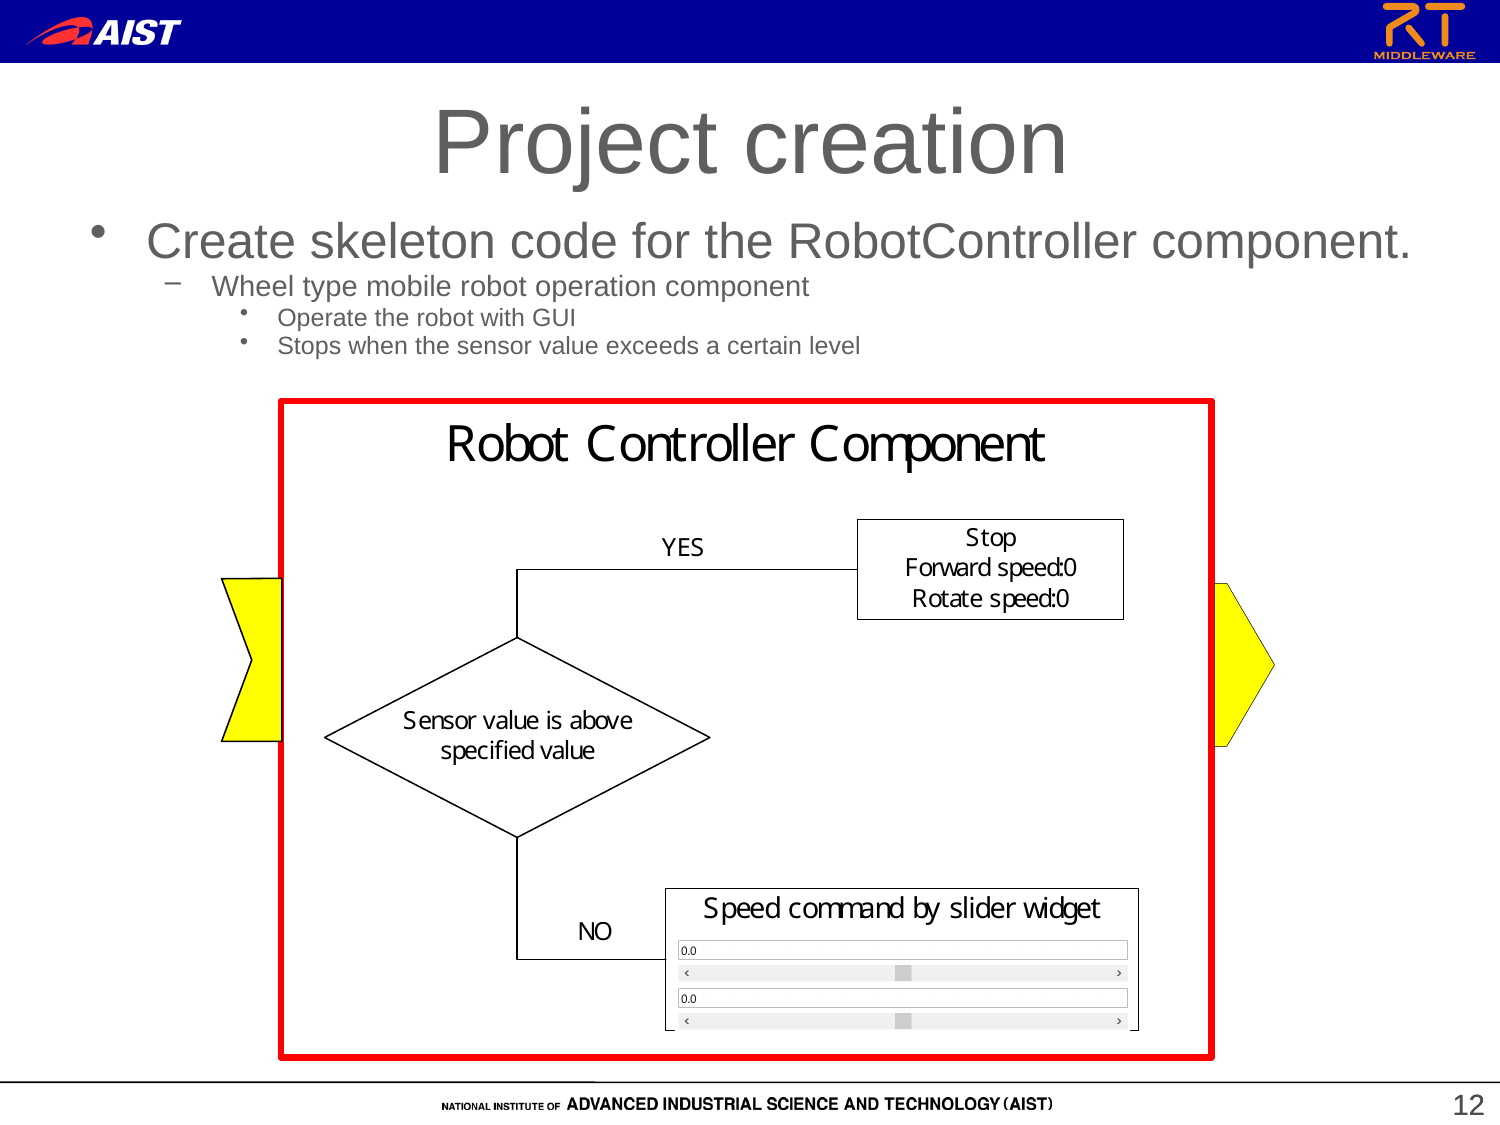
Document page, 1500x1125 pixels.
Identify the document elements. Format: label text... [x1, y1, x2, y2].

picture [217, 394, 1277, 1063]
title Project creation [29, 66, 1474, 208]
picture [0, 0, 1500, 63]
text_box Create skeleton code for the RobotController component. Wheel type mobile robot operation component Operate the robot with GUI Stops when the sensor value exceeds a certain level [75, 212, 1474, 423]
text_box 12 [1149, 1078, 1500, 1125]
picture [442, 1097, 1052, 1110]
